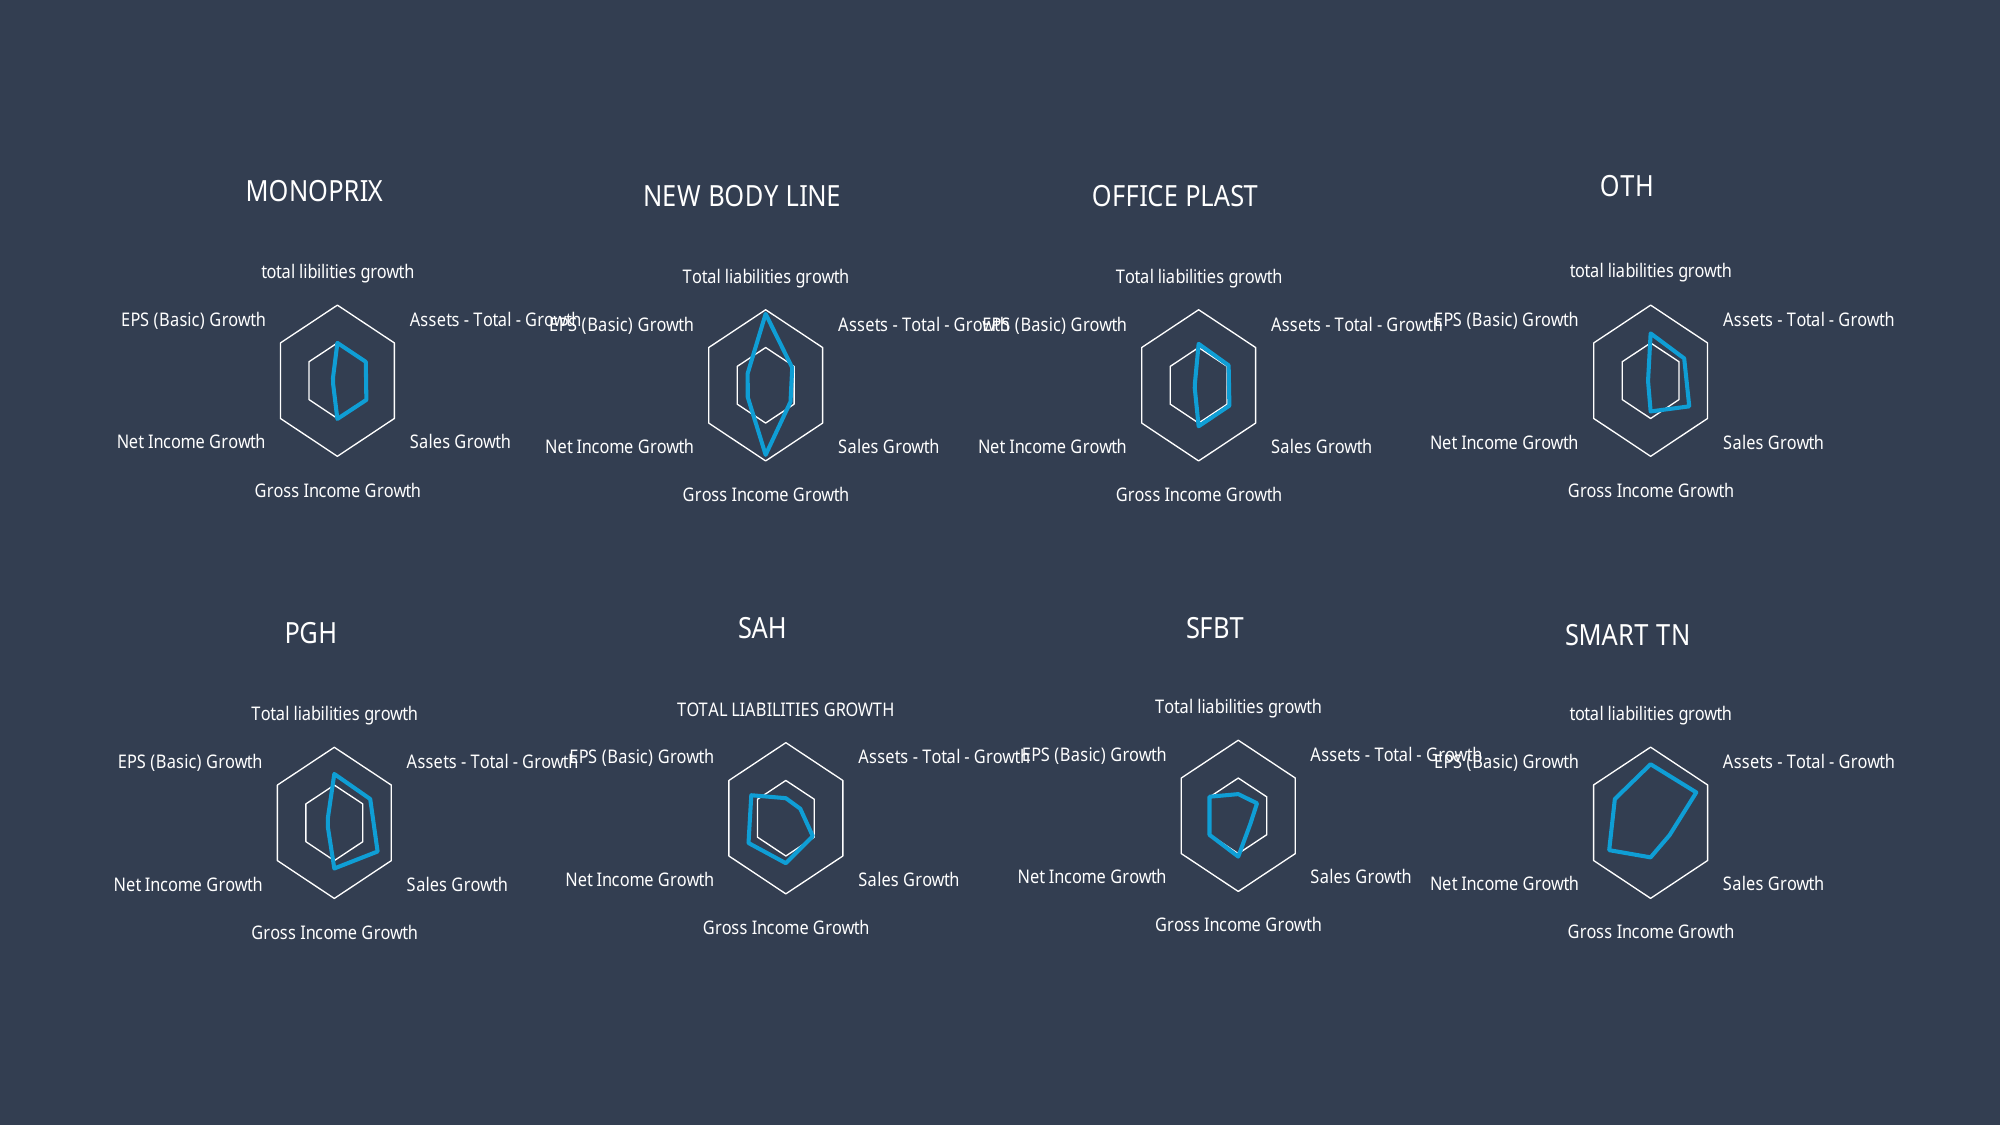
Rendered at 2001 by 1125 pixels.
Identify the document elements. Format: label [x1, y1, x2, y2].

chart [104, 582, 1895, 985]
chart [108, 140, 1895, 548]
